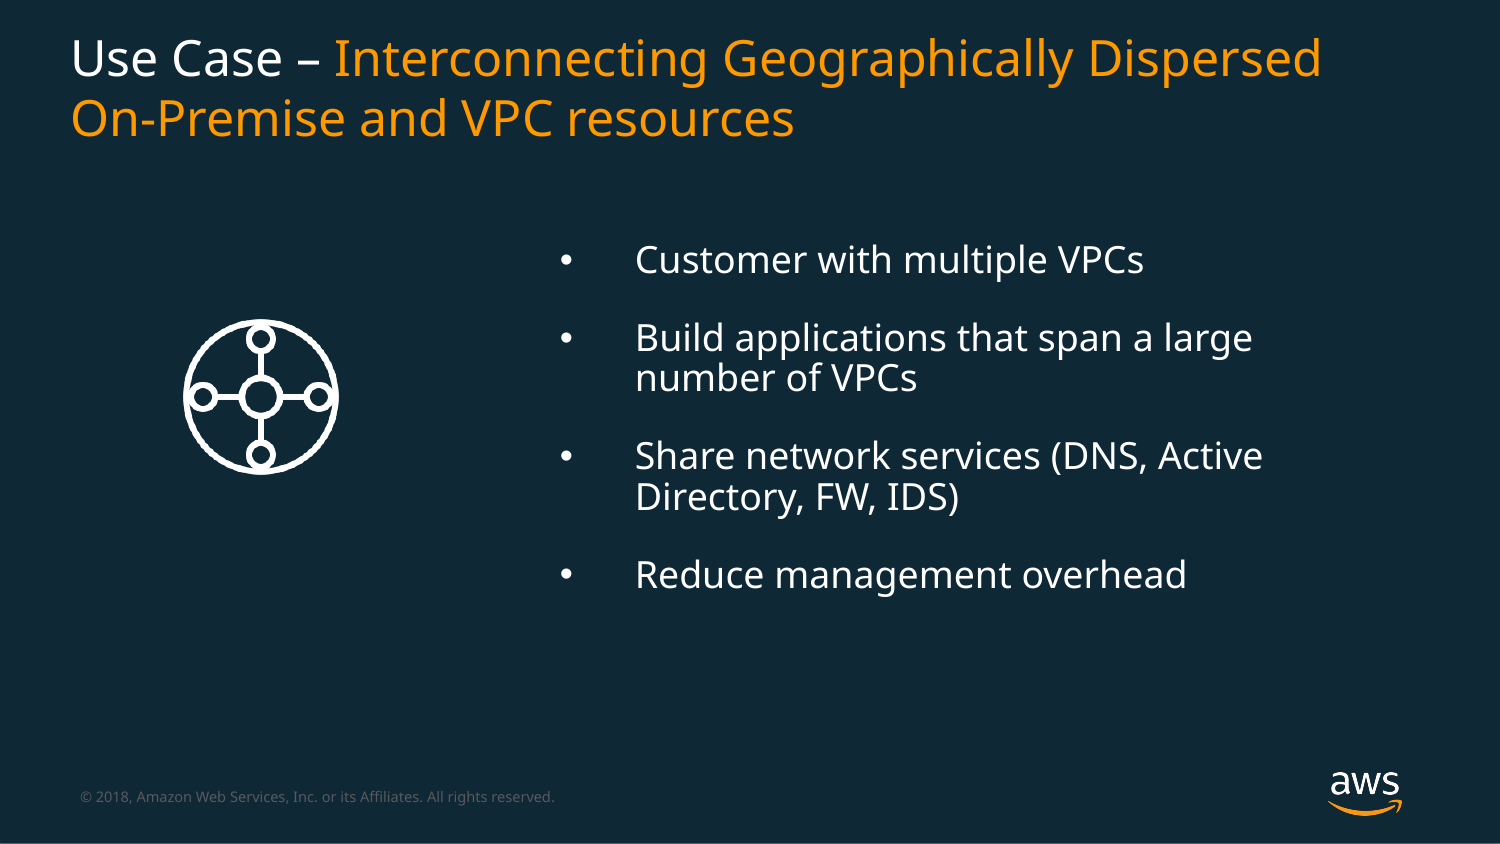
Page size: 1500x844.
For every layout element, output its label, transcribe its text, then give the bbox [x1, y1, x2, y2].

title Use Case – Interconnecting Geographically Dispersed On-Premise and VPC resources [55, 18, 1402, 109]
picture [1328, 772, 1402, 816]
picture [179, 316, 341, 478]
text_box Customer with multiple VPCs Build applications that span a large number of VPCs Share network services (DNS, Active Directory, FW, IDS) Reduce management overhead [529, 217, 1424, 621]
